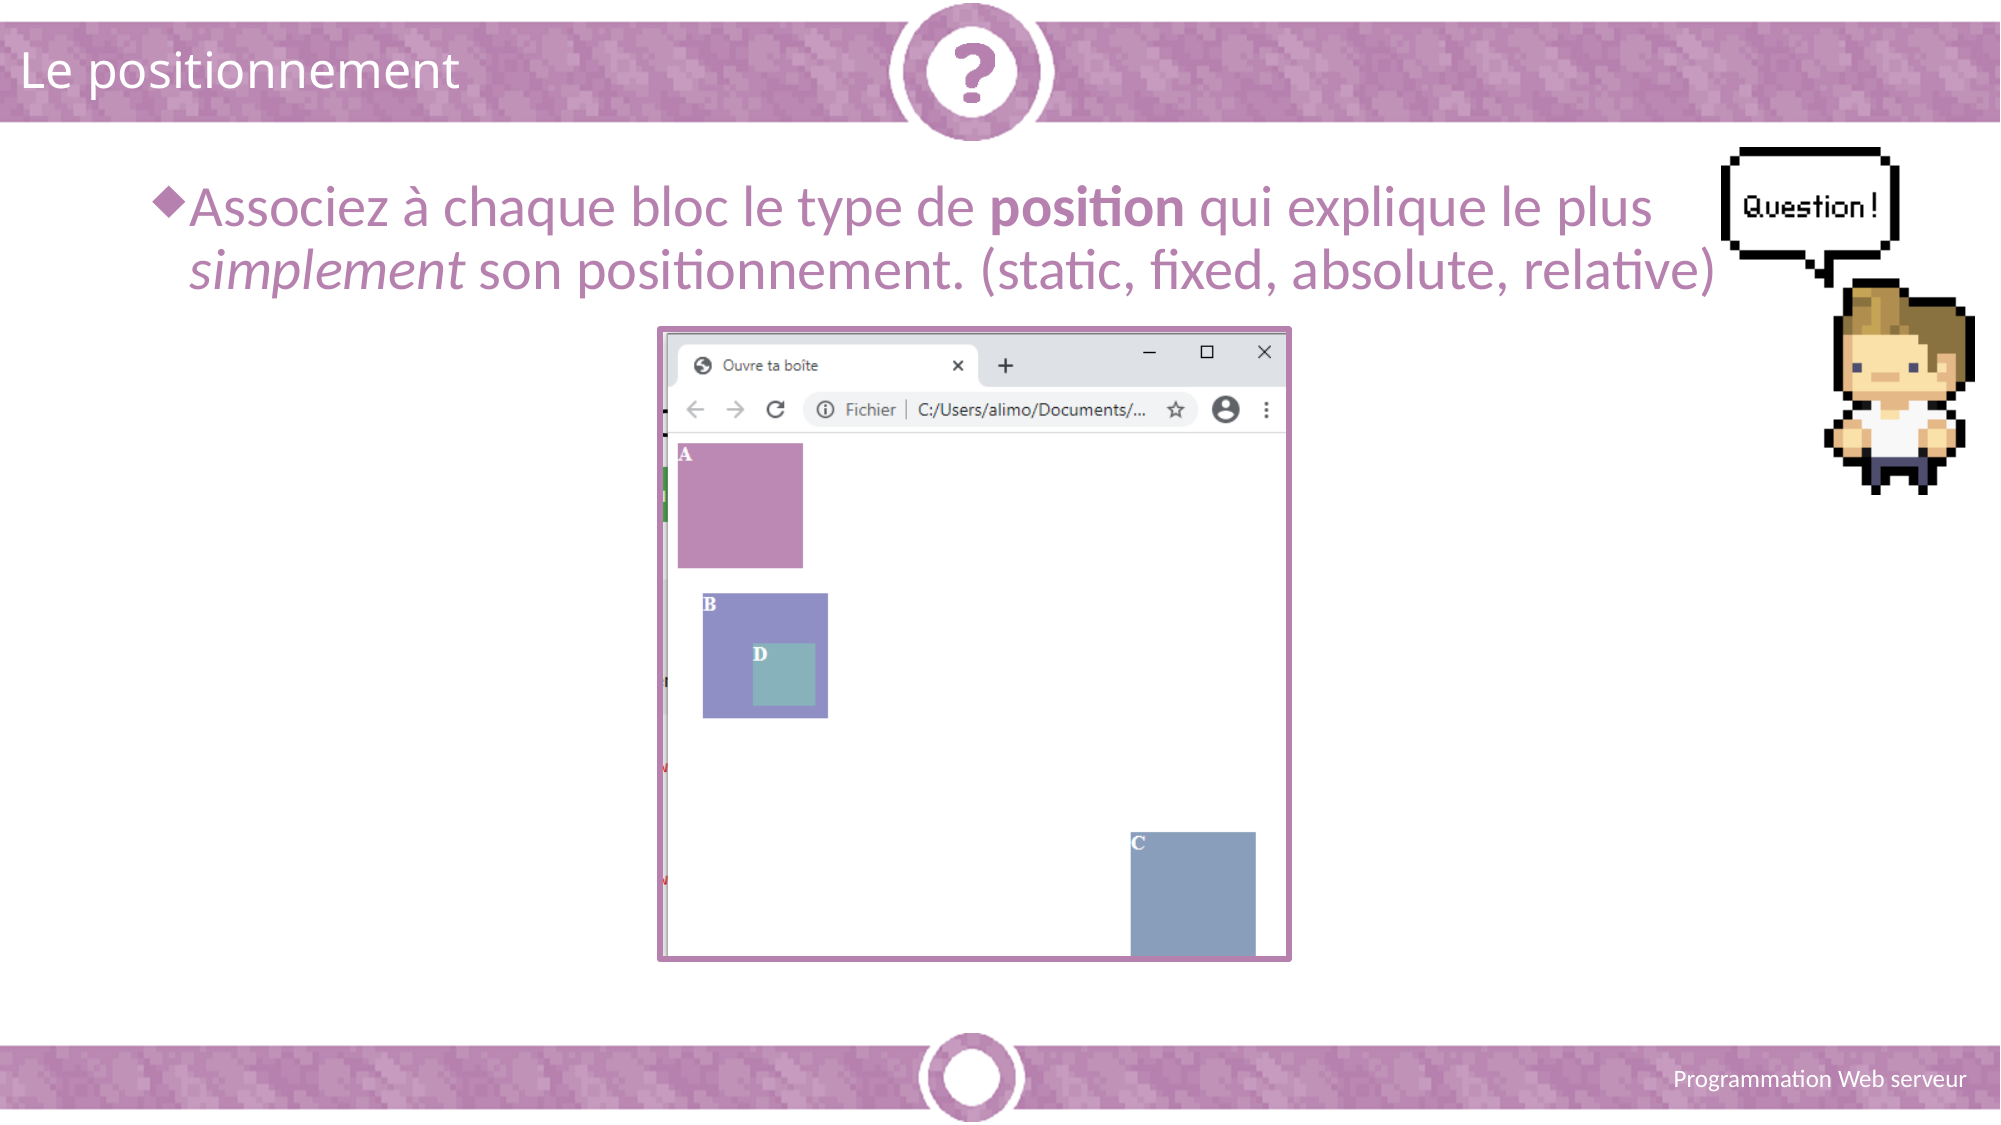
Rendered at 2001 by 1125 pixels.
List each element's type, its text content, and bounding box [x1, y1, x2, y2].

title Le positionnement [4, 22, 884, 123]
list Associez à chaque bloc le type de position qui explique le plus simplement son positionnement. (static, fixed, absolute, relative) [137, 168, 1863, 1014]
picture [0, 1033, 2000, 1122]
picture [1721, 147, 1975, 495]
picture [662, 332, 1286, 957]
picture [0, 3, 2000, 141]
